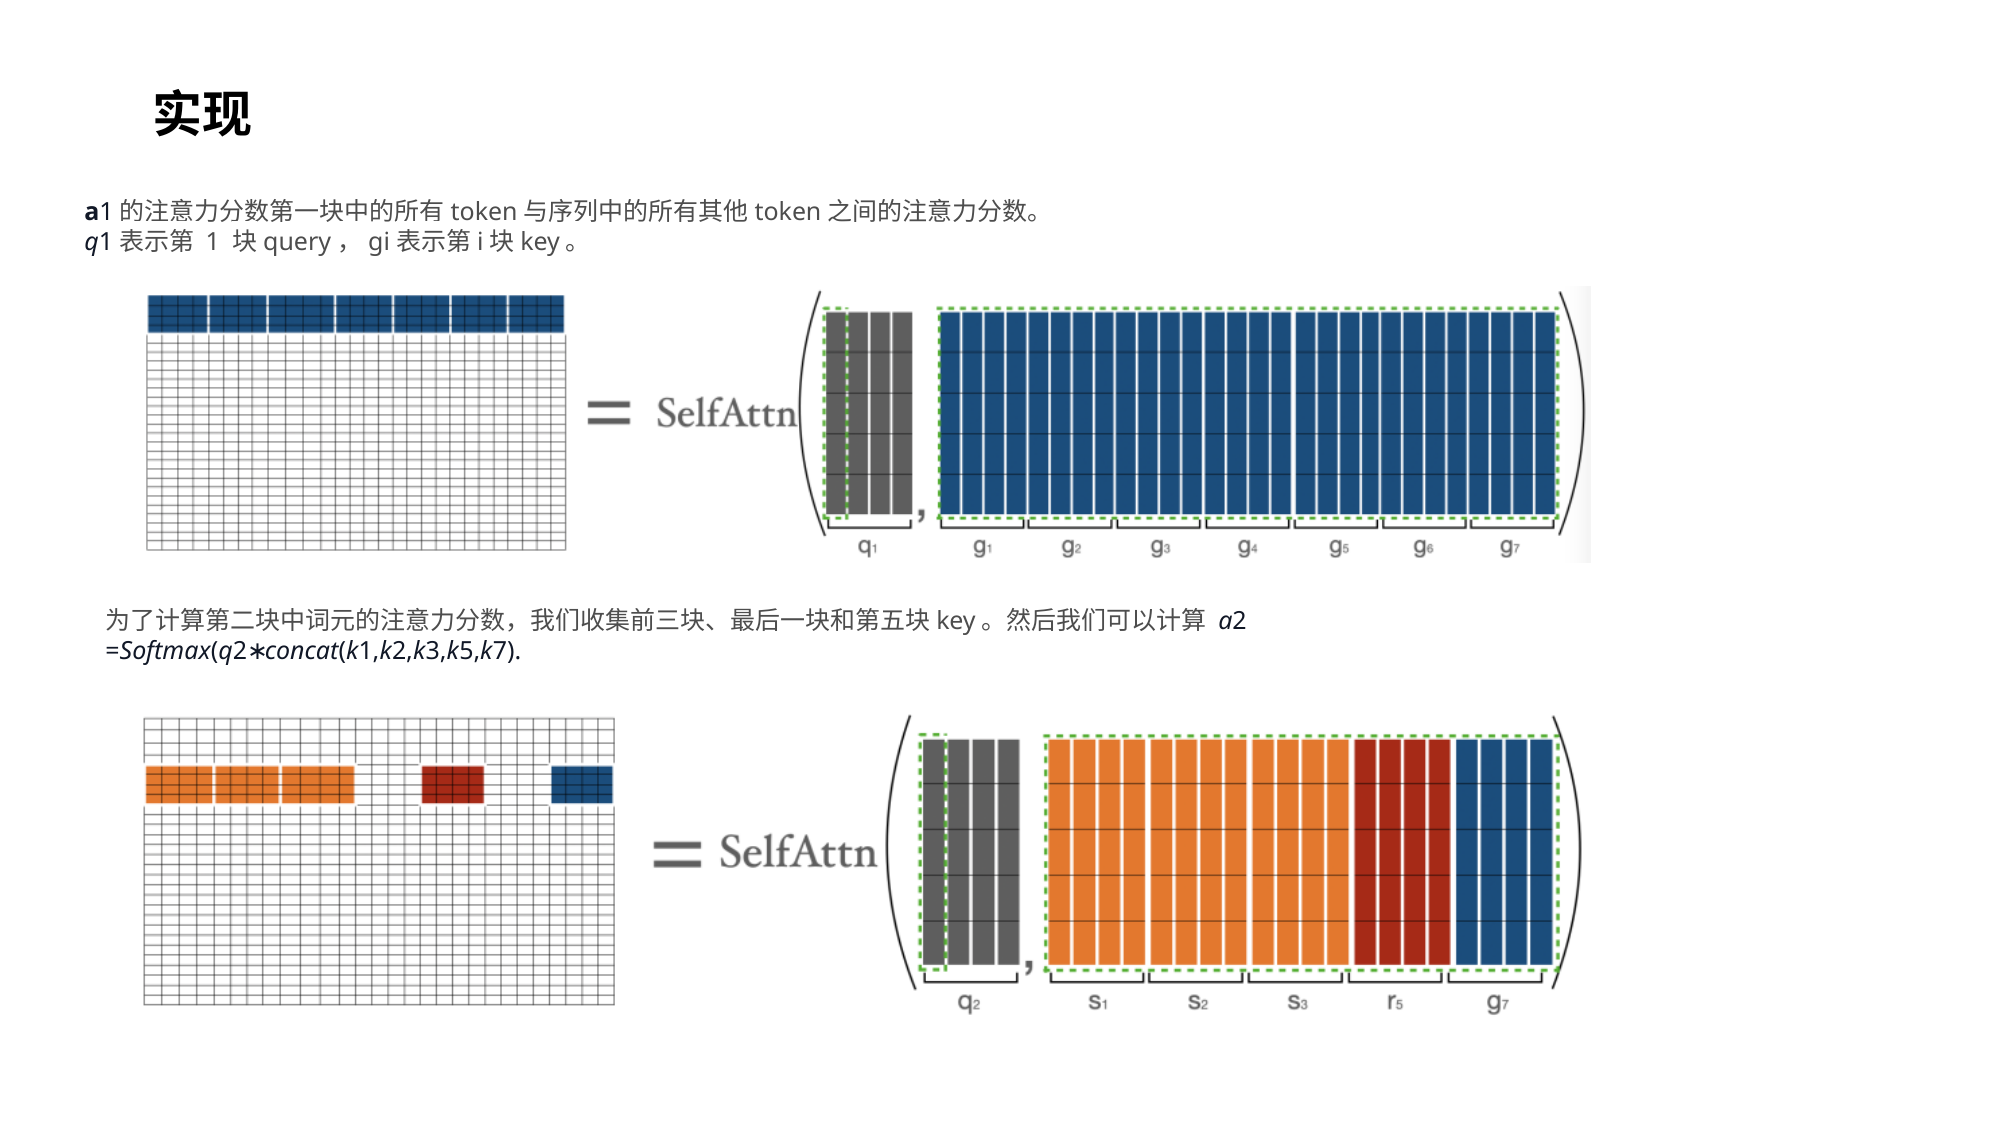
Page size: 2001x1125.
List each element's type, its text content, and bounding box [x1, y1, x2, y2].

picture [137, 286, 1591, 563]
text_box 为了计算第二块中词元的注意力分数，我们收集前三块、最后一块和第五块key。然后我们可以计算 a2​=Softmax(q2​∗concat(k1​,k2​,k3​,k5​,k7​). [90, 597, 1330, 672]
picture [137, 713, 1591, 1020]
text_box 实现 [137, 7, 1863, 226]
text_box a1的注意力分数第一块中的所有token与序列中的所有其他token之间的注意力分数。 q1​表示第 1 块query，gi表示第i块key。 [69, 188, 1068, 263]
